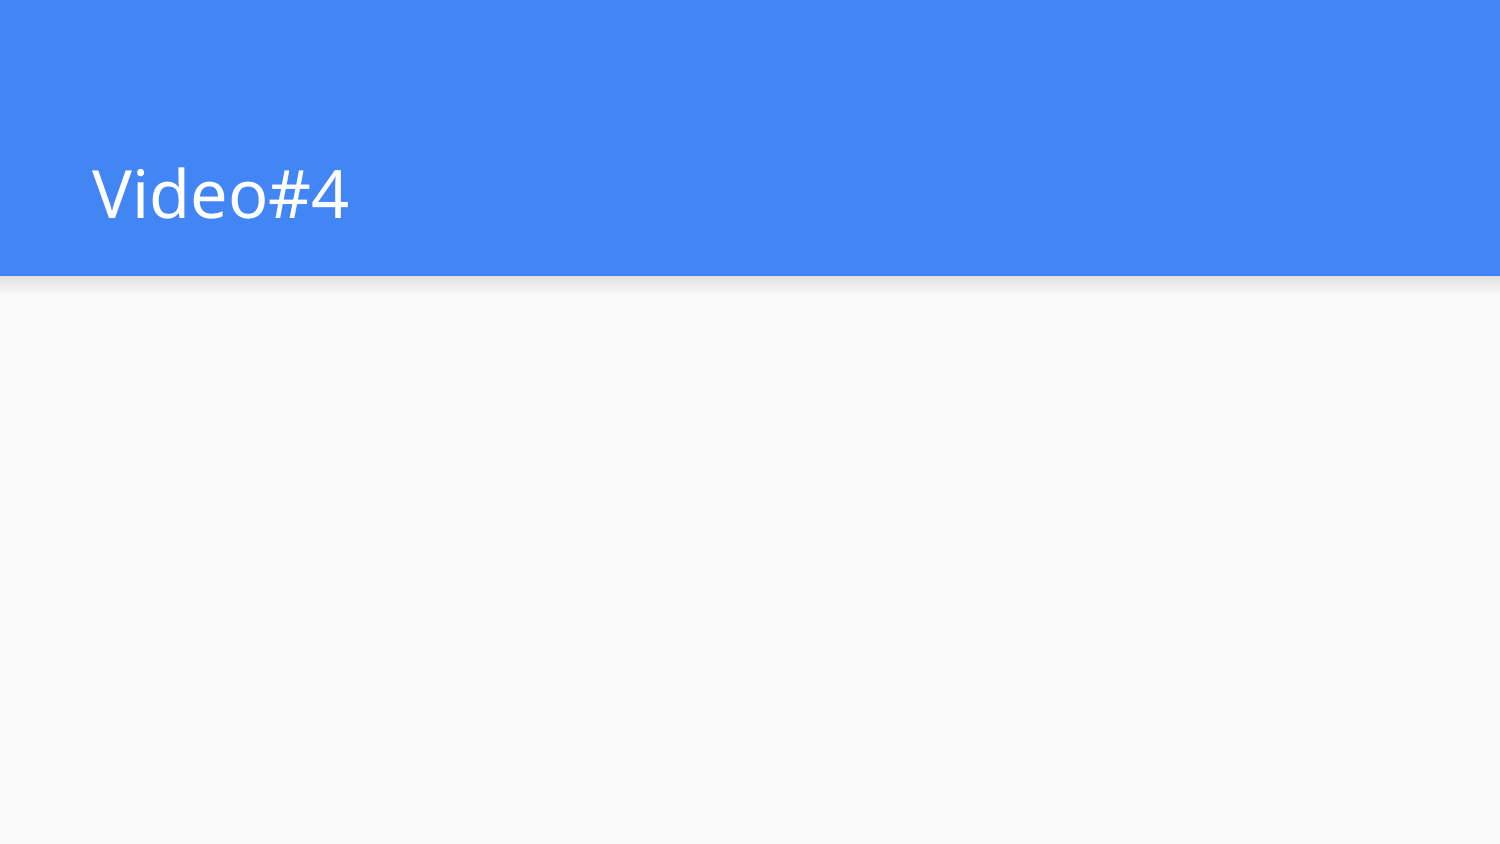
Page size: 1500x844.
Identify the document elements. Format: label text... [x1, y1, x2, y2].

title Video#4 [77, 121, 1427, 248]
